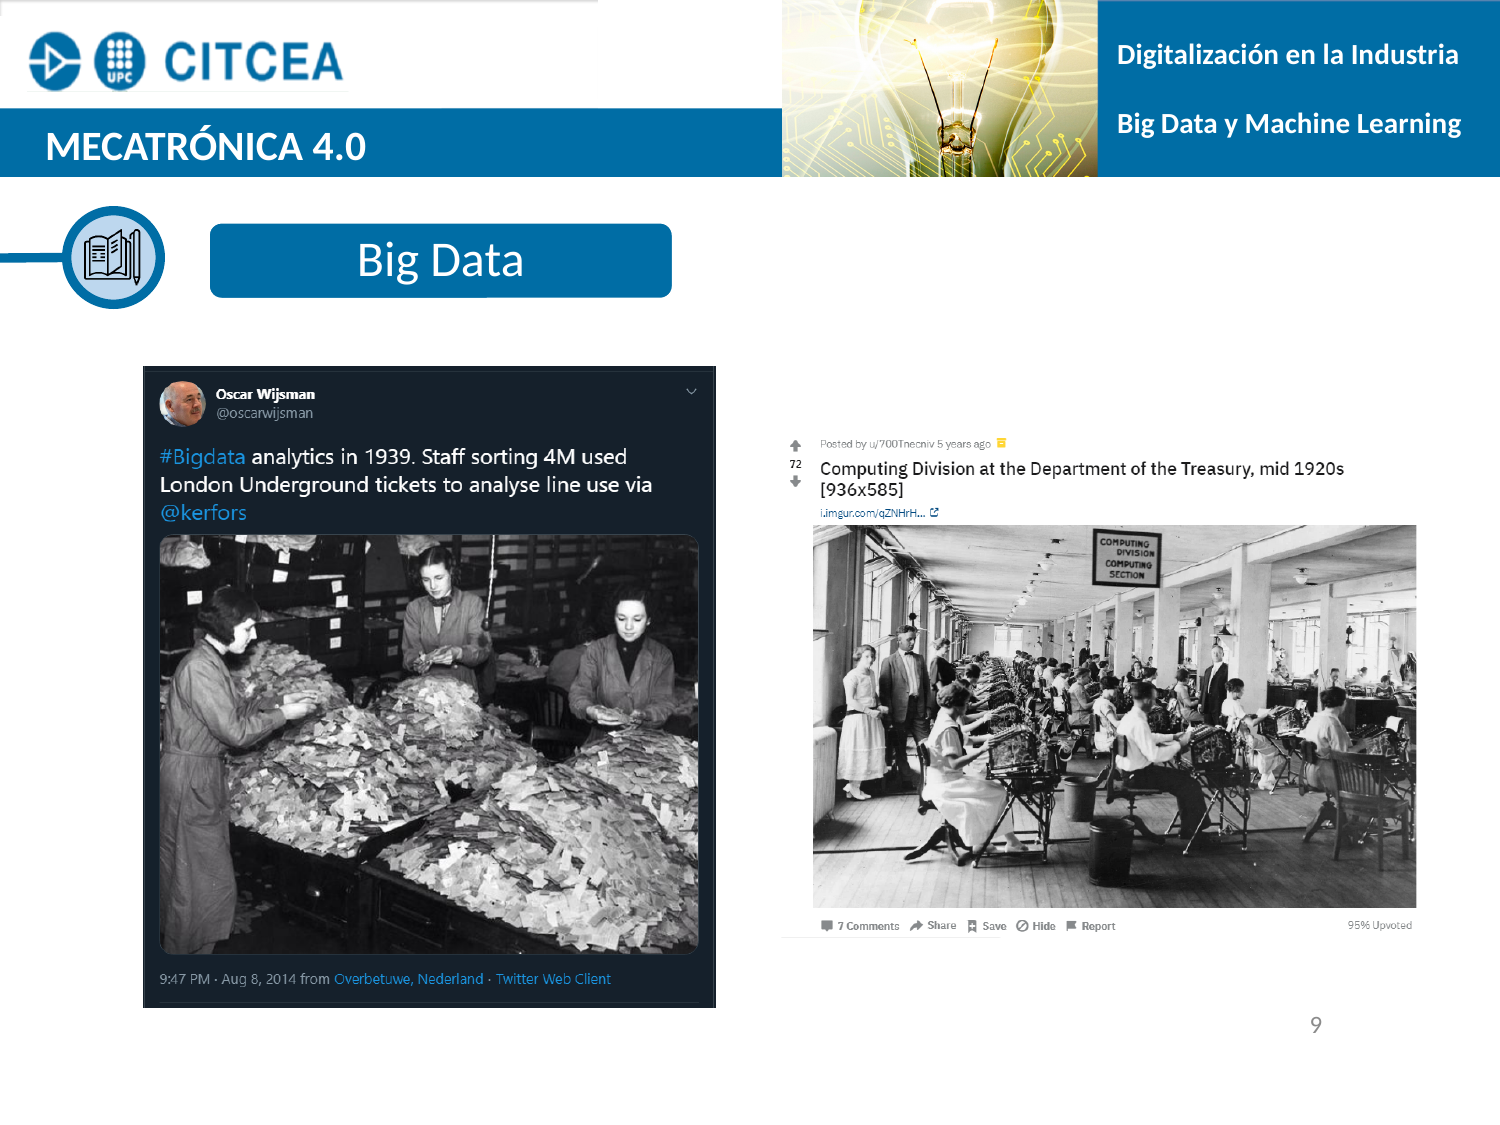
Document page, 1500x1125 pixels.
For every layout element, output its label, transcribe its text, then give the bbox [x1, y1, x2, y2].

picture [83, 228, 141, 286]
text_box [66, 210, 161, 305]
picture [781, 436, 1417, 938]
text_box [208, 222, 673, 299]
slide_number 9 [999, 993, 1338, 1054]
picture [143, 366, 716, 1008]
picture [0, 0, 598, 108]
picture [782, 0, 1500, 177]
